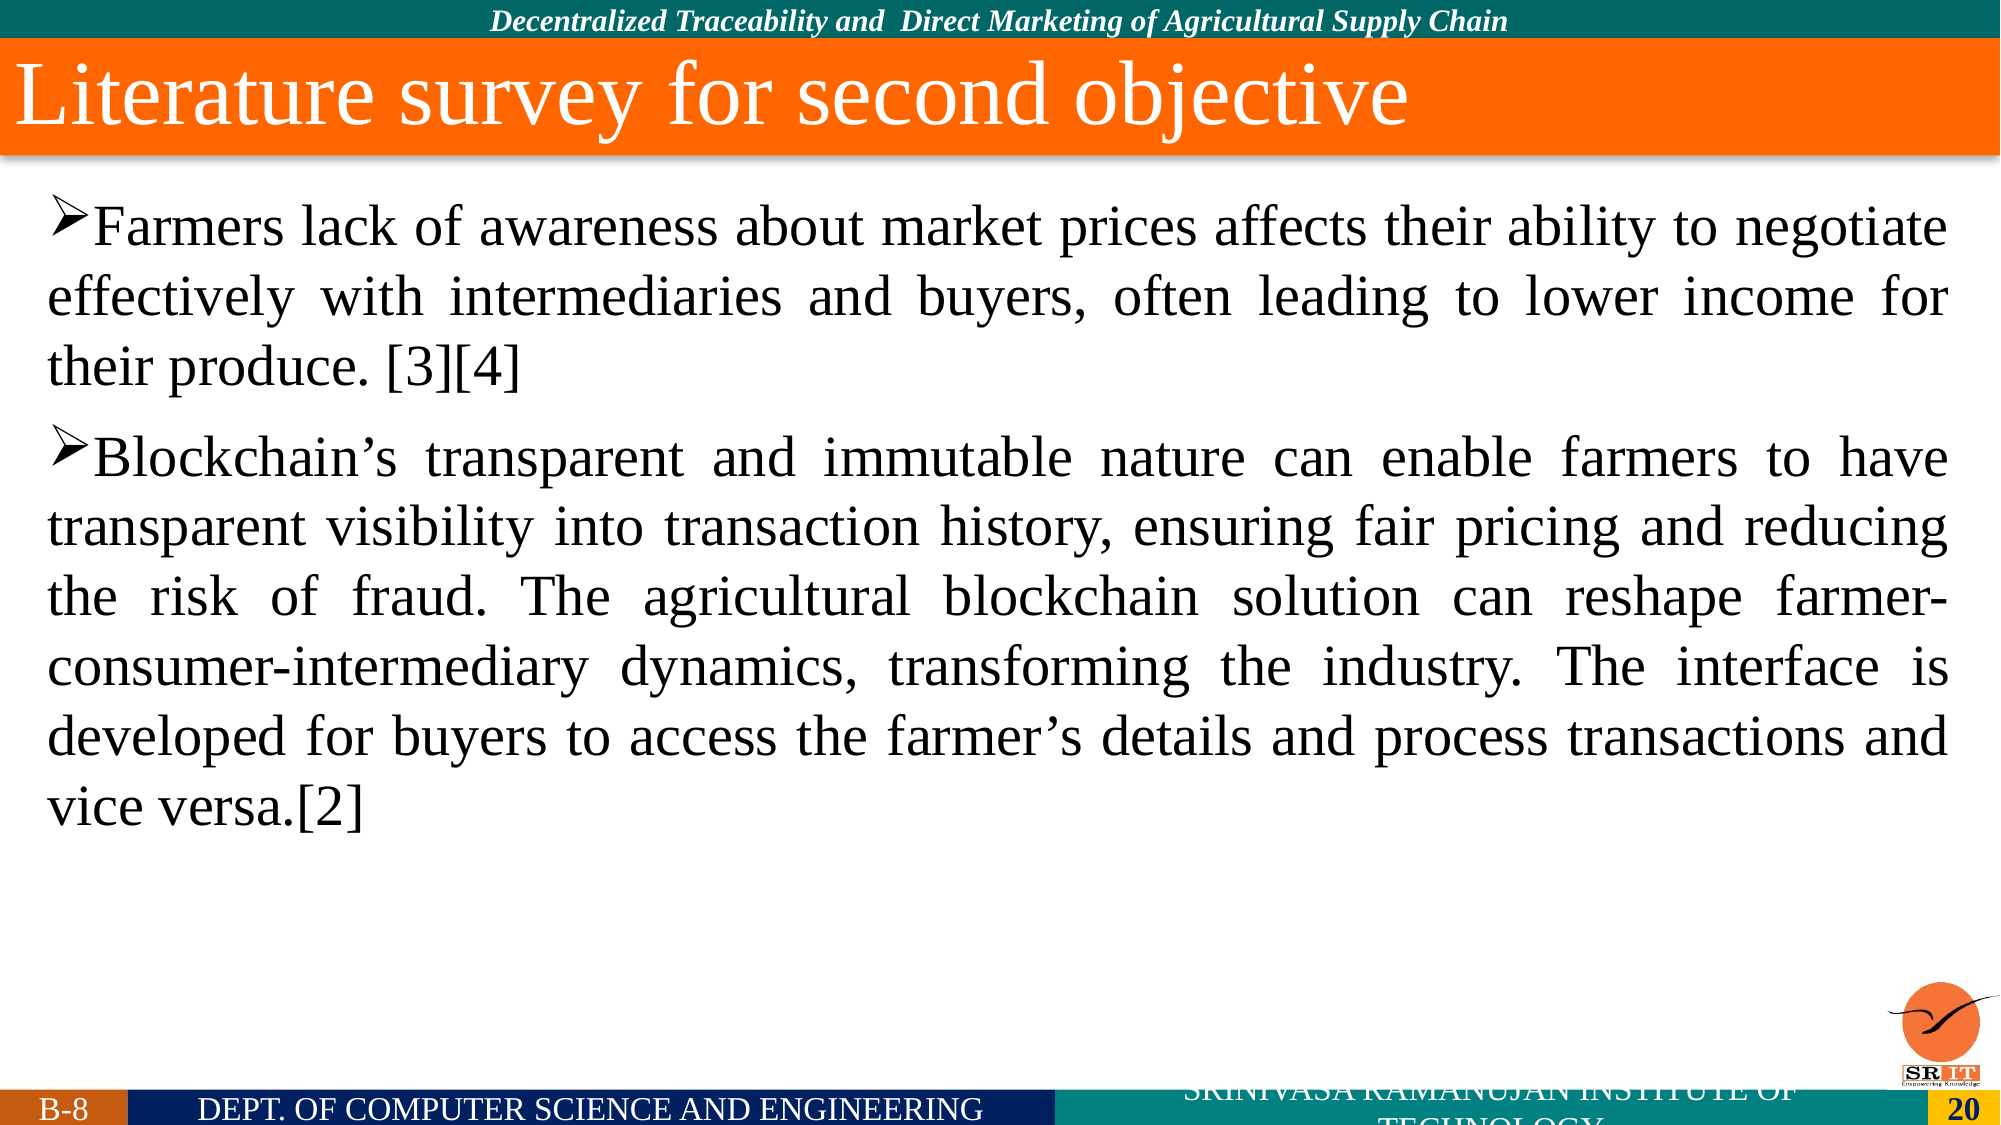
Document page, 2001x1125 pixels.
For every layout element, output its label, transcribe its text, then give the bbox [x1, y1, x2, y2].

list Farmers lack of awareness about market prices affects their ability to negotiate effectively with intermediaries and buyers, often leading to lower income for their produce. [3][4] Blockchain’s transparent and immutable nature can enable farmers to have transparent visibility into transaction history, ensuring fair pricing and reducing the risk of fraud. The agricultural blockchain solution can reshape farmer-consumer-intermediary dynamics, transforming the industry. The interface is developed for buyers to access the farmer’s details and process transactions and vice versa.[2] [32, 179, 1965, 1065]
title Literature survey for second objective [0, 38, 2000, 156]
picture [1887, 977, 2000, 1090]
